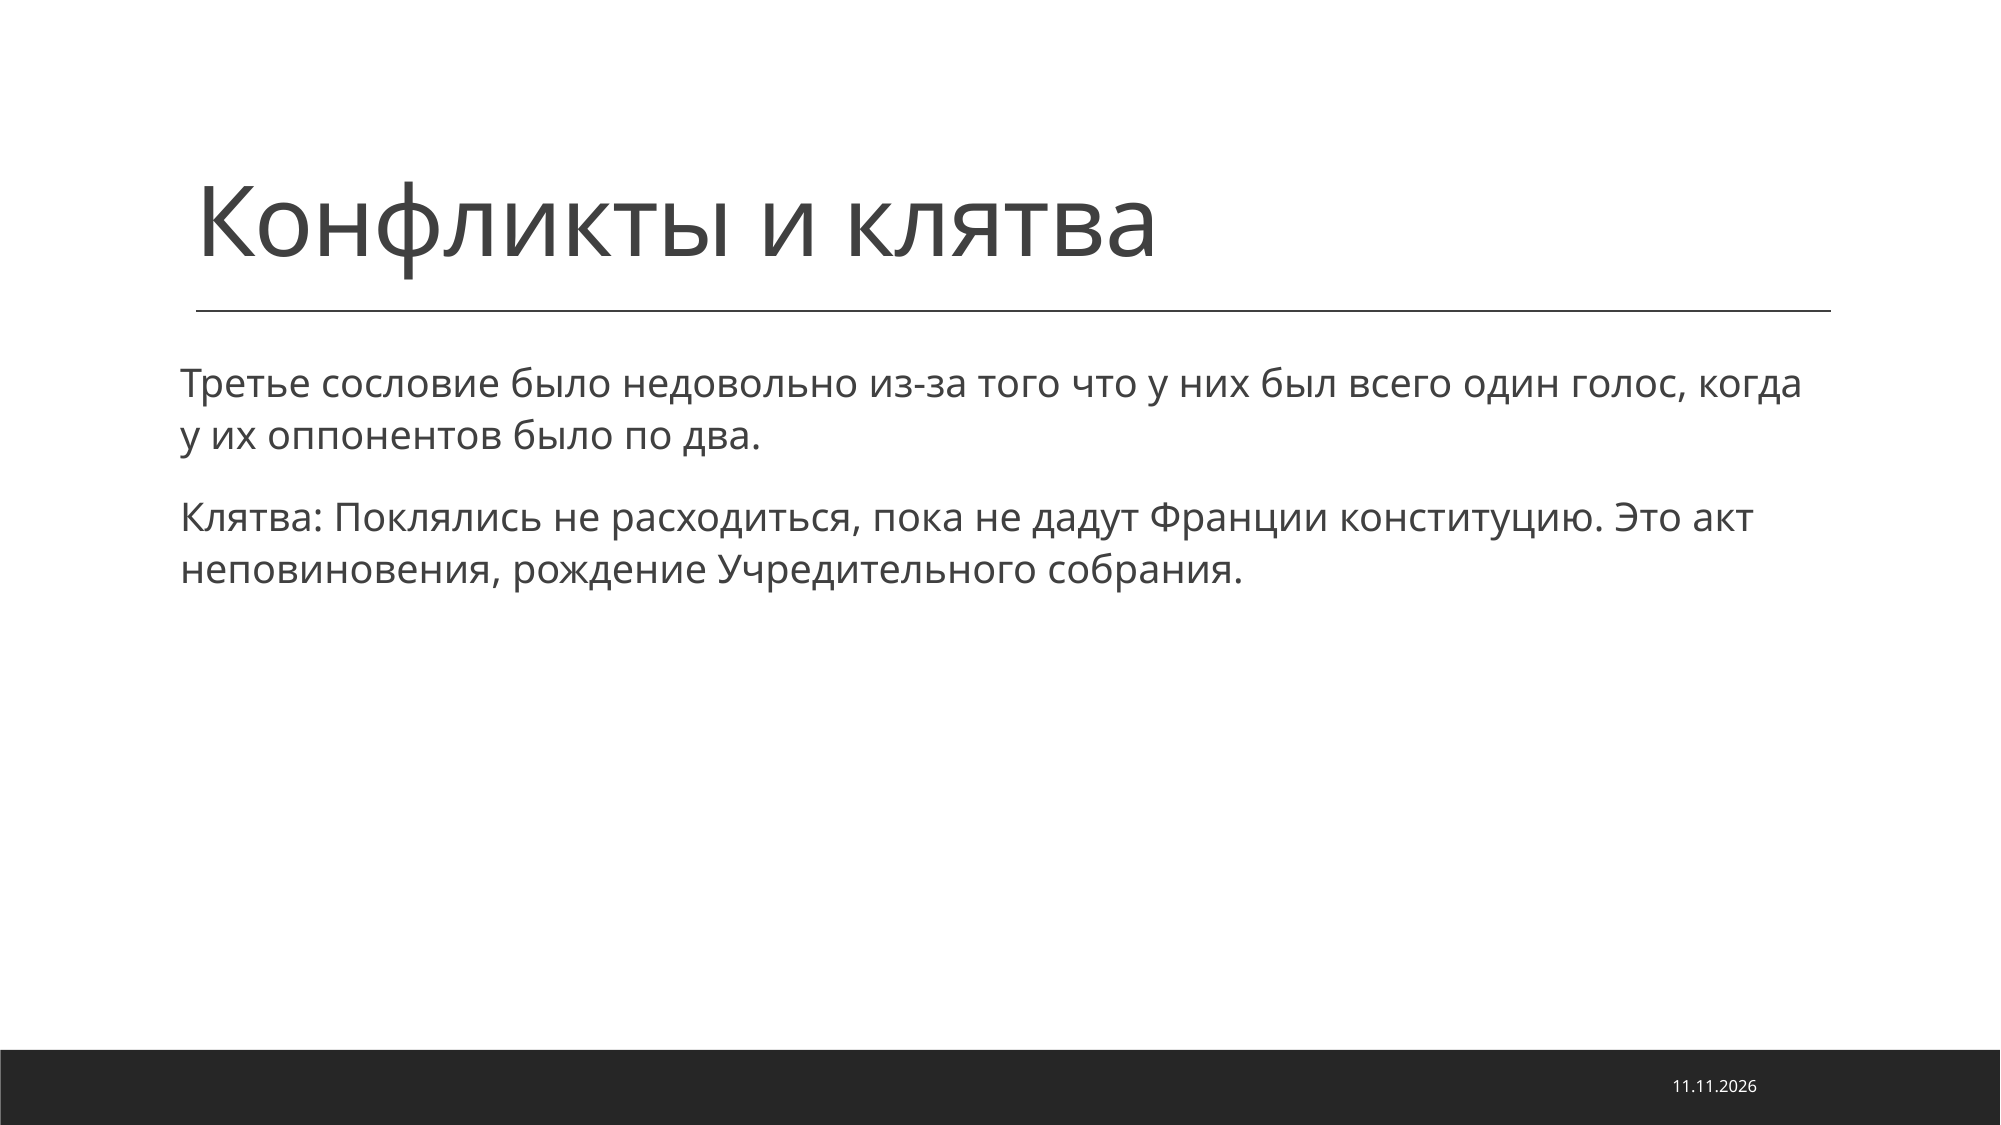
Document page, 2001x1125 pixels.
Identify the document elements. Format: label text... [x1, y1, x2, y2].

title Конфликты и клятва [180, 47, 1830, 285]
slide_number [1348, 1057, 1773, 1118]
list Третье сословие было недовольно из-за того что у них был всего один голос, когда у их оппонентов было по два. Клятва: Поклялись не расходиться, пока не дадут Франции конституцию. Это акт неповиновения, рождение Учредительного собрания. [180, 345, 1830, 963]
